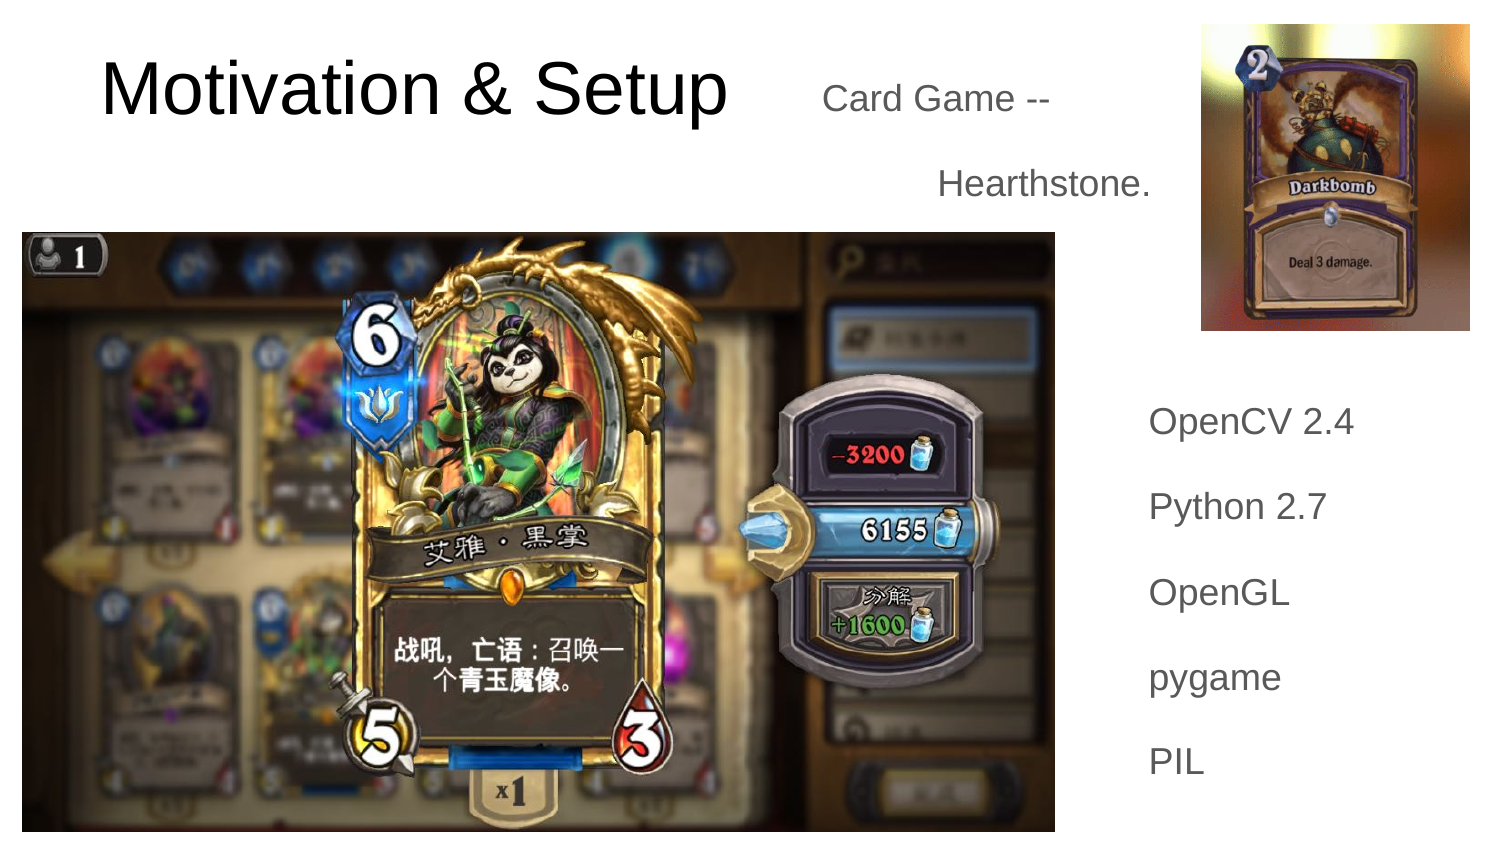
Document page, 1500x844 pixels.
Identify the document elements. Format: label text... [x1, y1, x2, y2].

list OpenCV 2.4 Python 2.7 OpenGL pygame PIL [1133, 375, 1459, 821]
picture [22, 232, 1055, 833]
title Motivation & Setup [85, 24, 778, 167]
list Card Game -- Hearthstone. [806, 51, 1196, 208]
picture [1201, 24, 1470, 331]
